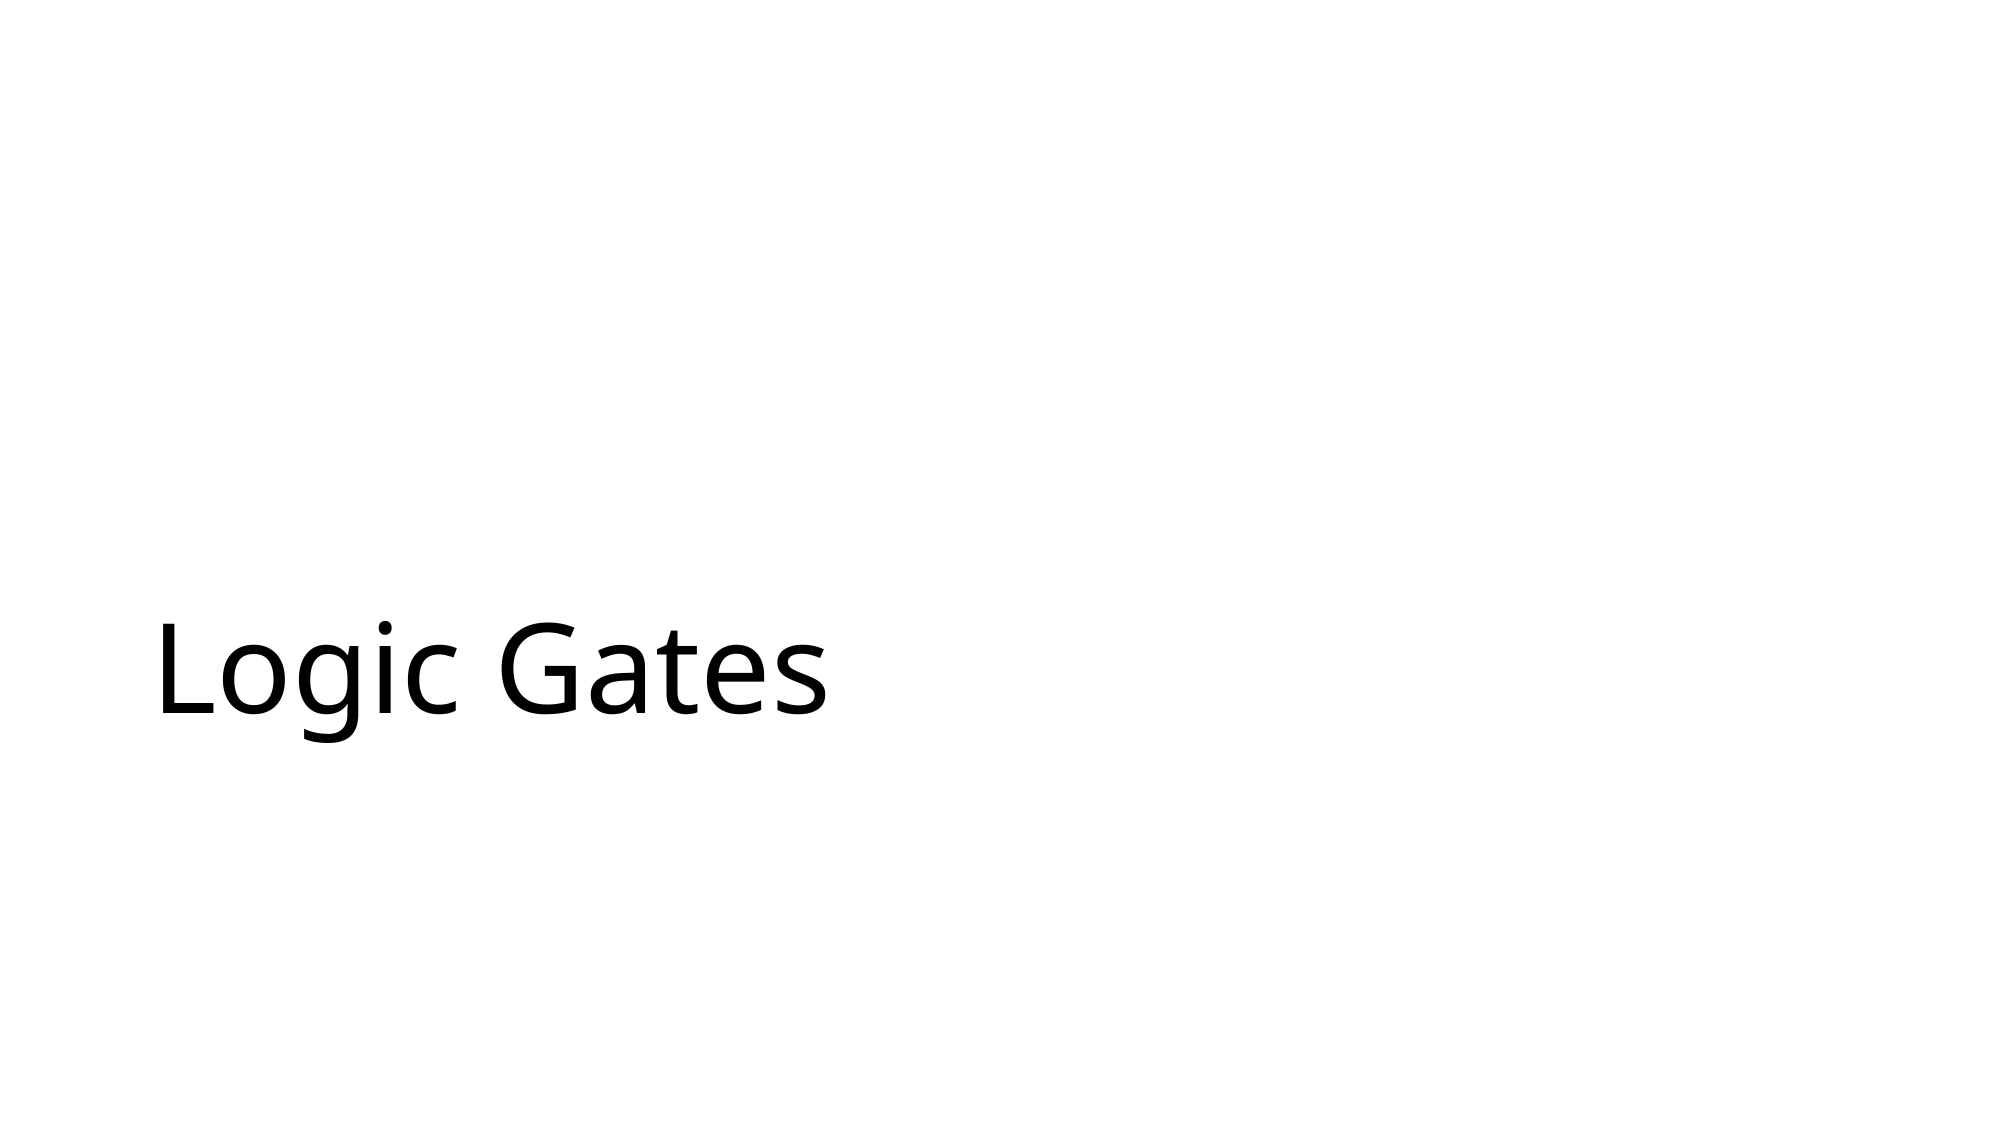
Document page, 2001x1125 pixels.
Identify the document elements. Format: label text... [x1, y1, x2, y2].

title Logic Gates [136, 280, 1862, 749]
